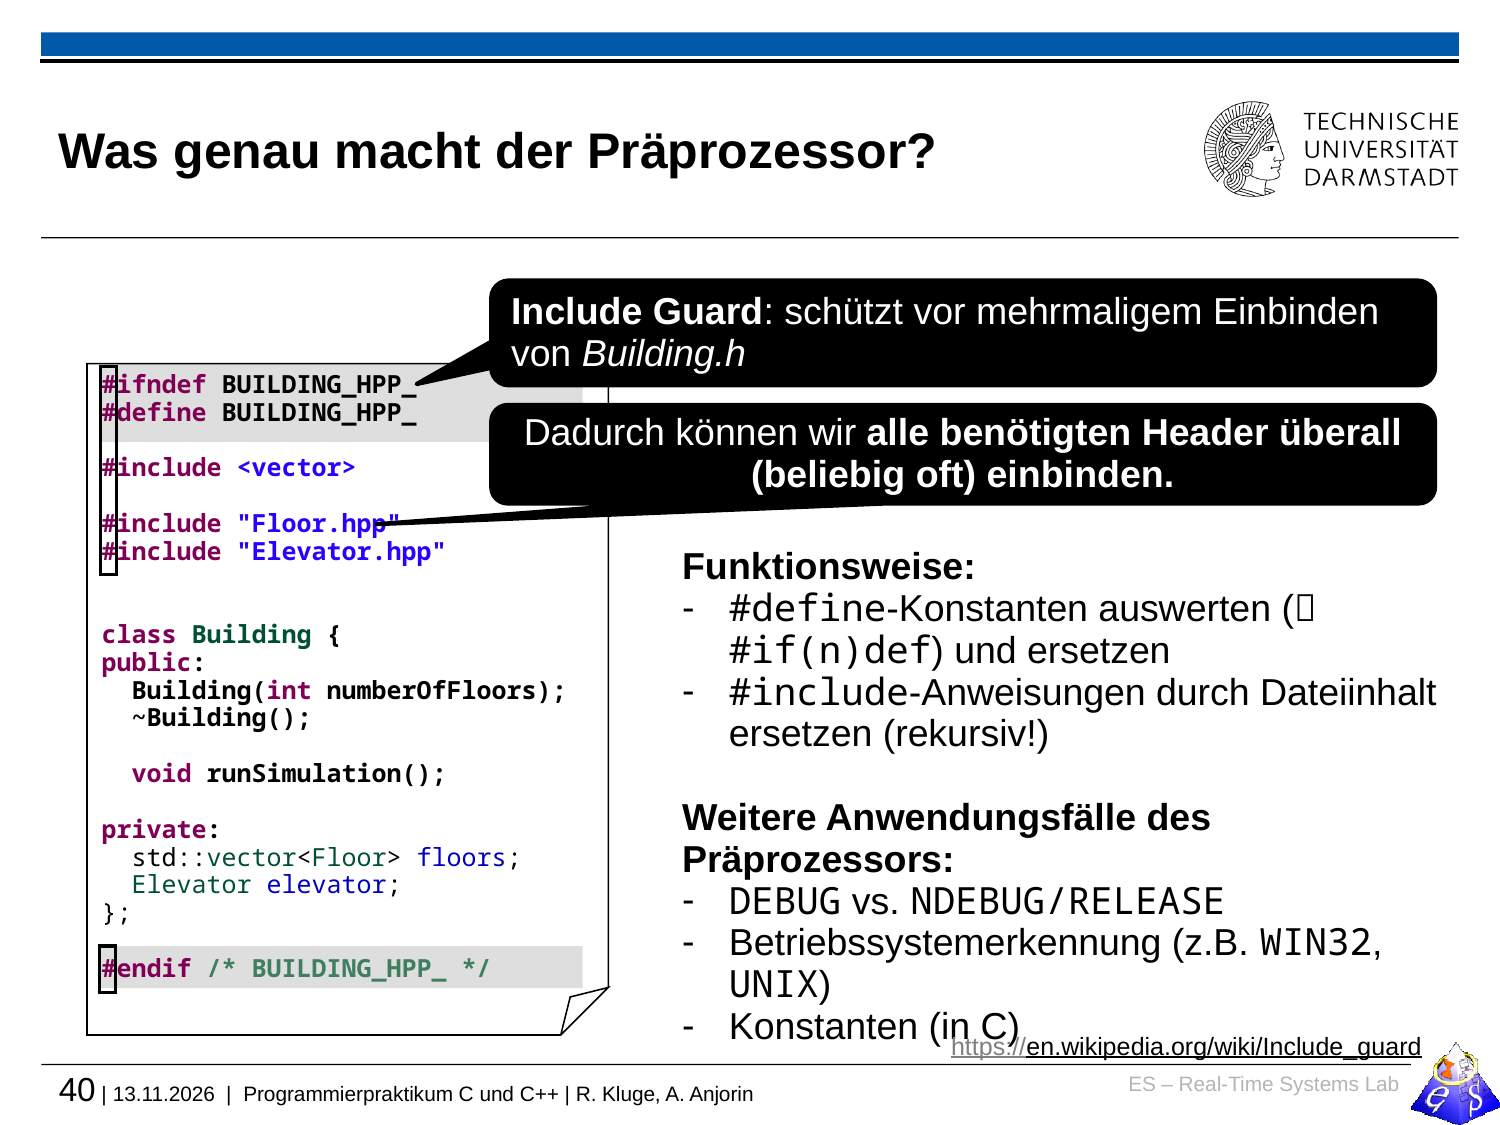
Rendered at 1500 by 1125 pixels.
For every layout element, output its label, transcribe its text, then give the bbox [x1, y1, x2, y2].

text_box https://en.wikipedia.org/wiki/Include_guard [936, 1025, 1445, 1068]
title Was genau macht der Präprozessor? [58, 80, 1187, 218]
text_box [100, 366, 117, 575]
text_box [99, 946, 116, 993]
picture [1187, 84, 1483, 214]
picture [1411, 1056, 1500, 1125]
text_box #ifndef BUILDING_HPP_ #define BUILDING_HPP_ #include <vector> #include "Floor.hpp" #include "Elevator.hpp" class Building { public: Building(int numberOfFloors); ~Building(); void runSimulation(); private: std::vector<Floor> floors; Elevator elevator; }; #endif /* BUILDING_HPP_ */ [86, 363, 609, 1036]
text_box Include Guard: schützt vor mehrmaligem Einbinden von Building.h [414, 278, 1438, 388]
text_box Funktionsweise: #define-Konstanten auswerten ( #if(n)def) und ersetzen #include-Anweisungen durch Dateiinhalt ersetzen (rekursiv!) Weitere Anwendungsfälle des Präprozessors: DEBUG vs. NDEBUG/RELEASE Betriebssystemerkennung (z.B. WIN32, UNIX) Konstanten (in C) [667, 538, 1500, 1056]
text_box Typ des darunterliegenden Behälters (std::vector<T> wird als Default verwendet) [561, 988, 606, 1033]
text_box Dadurch können wir alle benötigten Header überall (beliebig oft) einbinden. [374, 402, 1438, 527]
